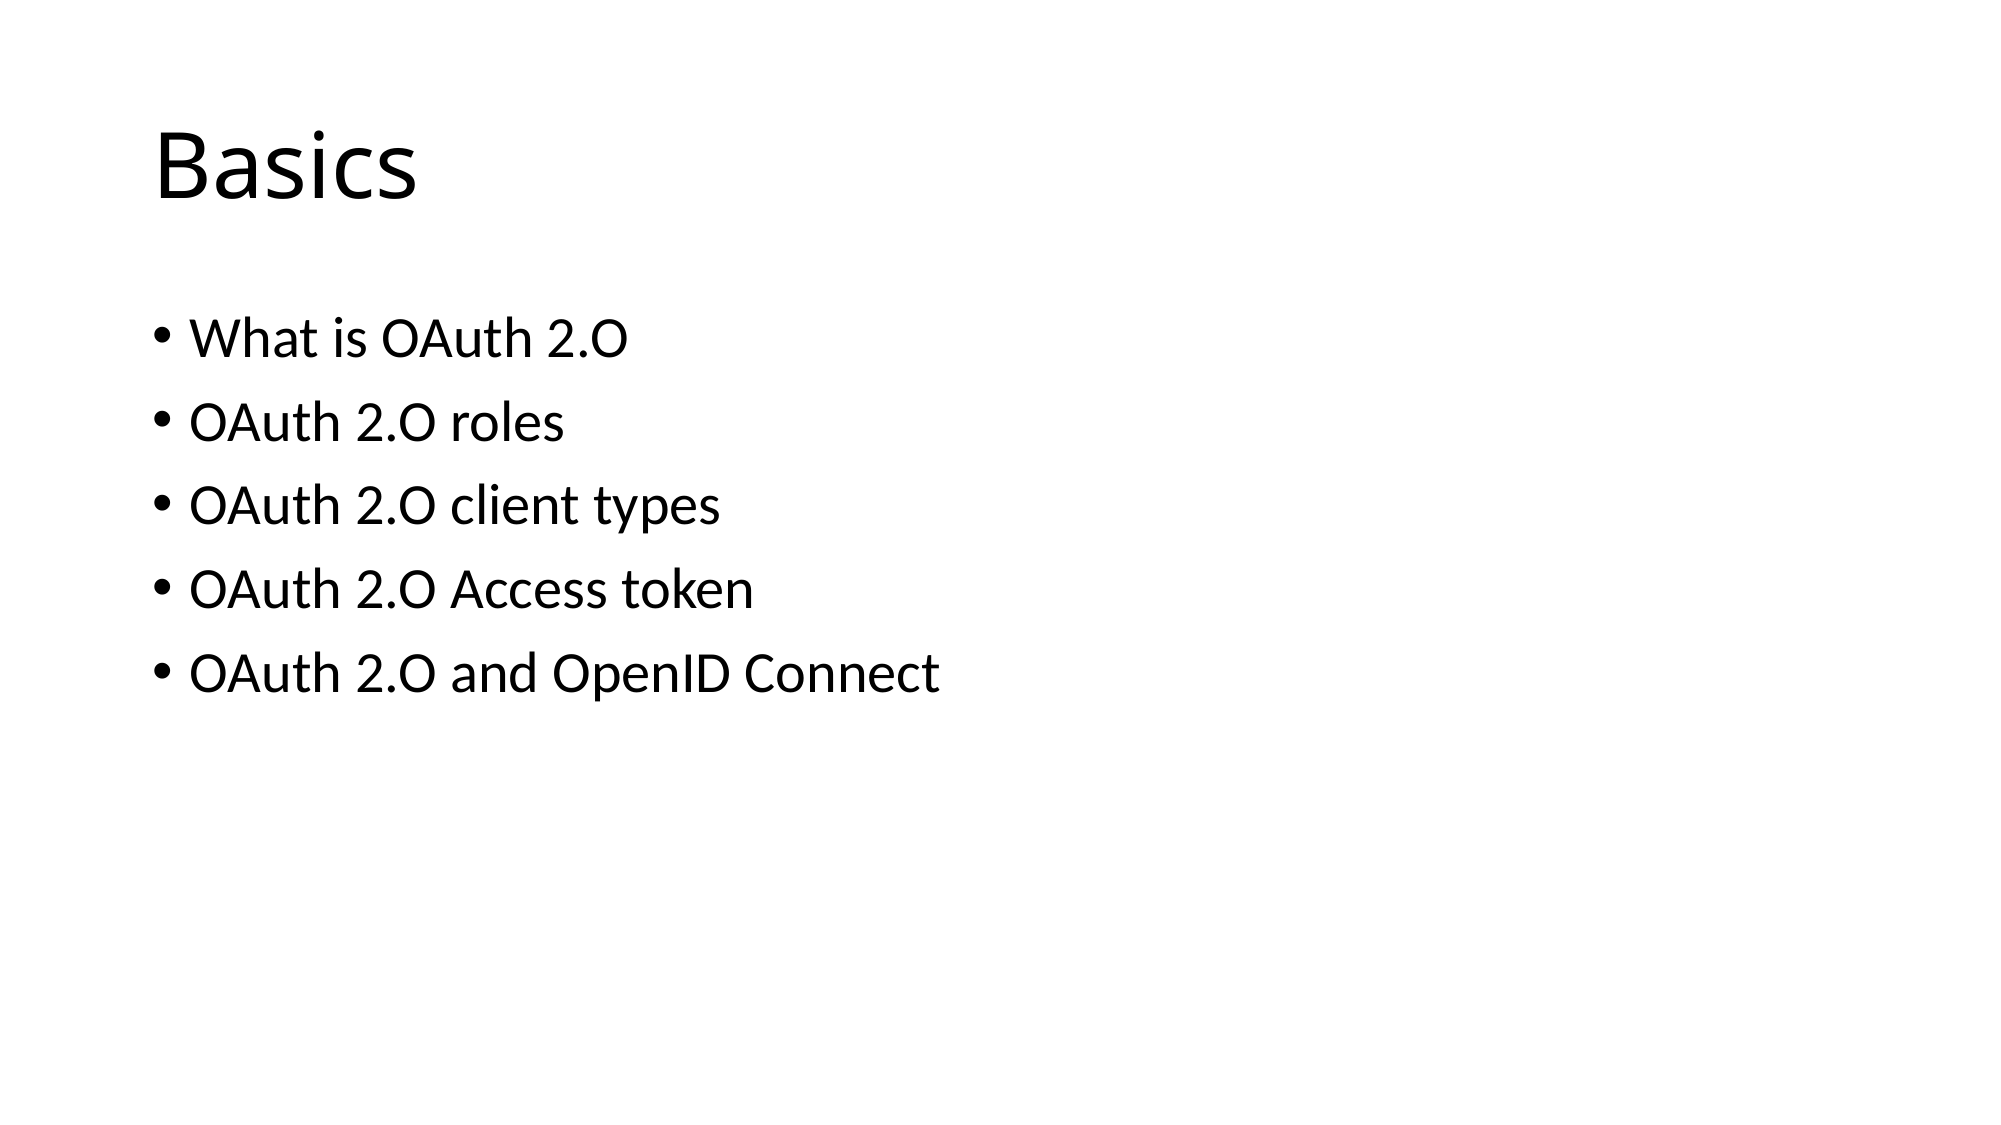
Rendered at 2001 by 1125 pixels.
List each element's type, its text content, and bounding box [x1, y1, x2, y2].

list What is OAuth 2.O OAuth 2.O roles OAuth 2.O client types OAuth 2.O Access token OAuth 2.O and OpenID Connect [137, 299, 1863, 1014]
title Basics [137, 59, 1863, 278]
